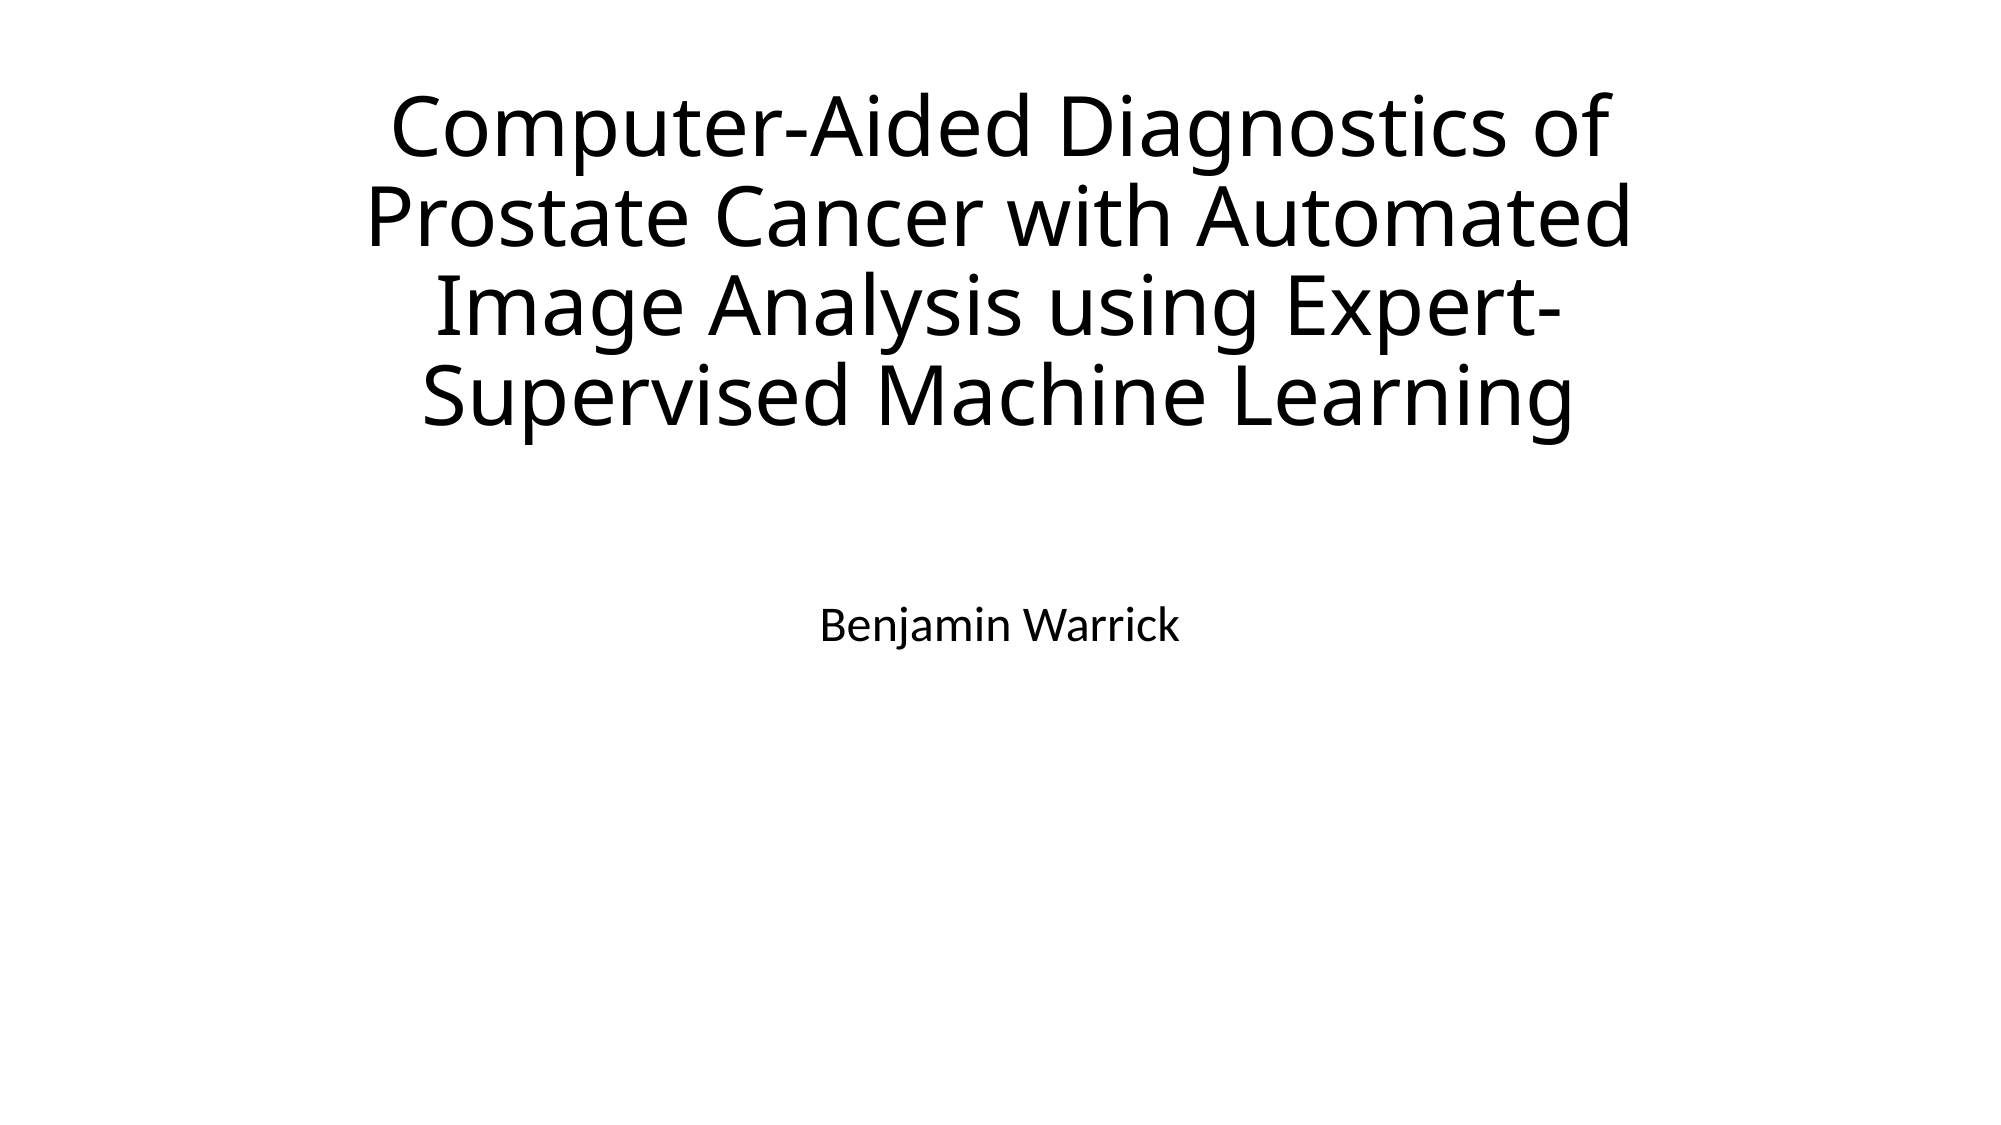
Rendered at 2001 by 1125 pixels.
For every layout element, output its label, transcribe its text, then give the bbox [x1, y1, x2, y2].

subtitle Benjamin Warrick [249, 590, 1750, 863]
title Computer-Aided Diagnostics of Prostate Cancer with Automated Image Analysis using Expert-Supervised Machine Learning [249, 184, 1750, 452]
